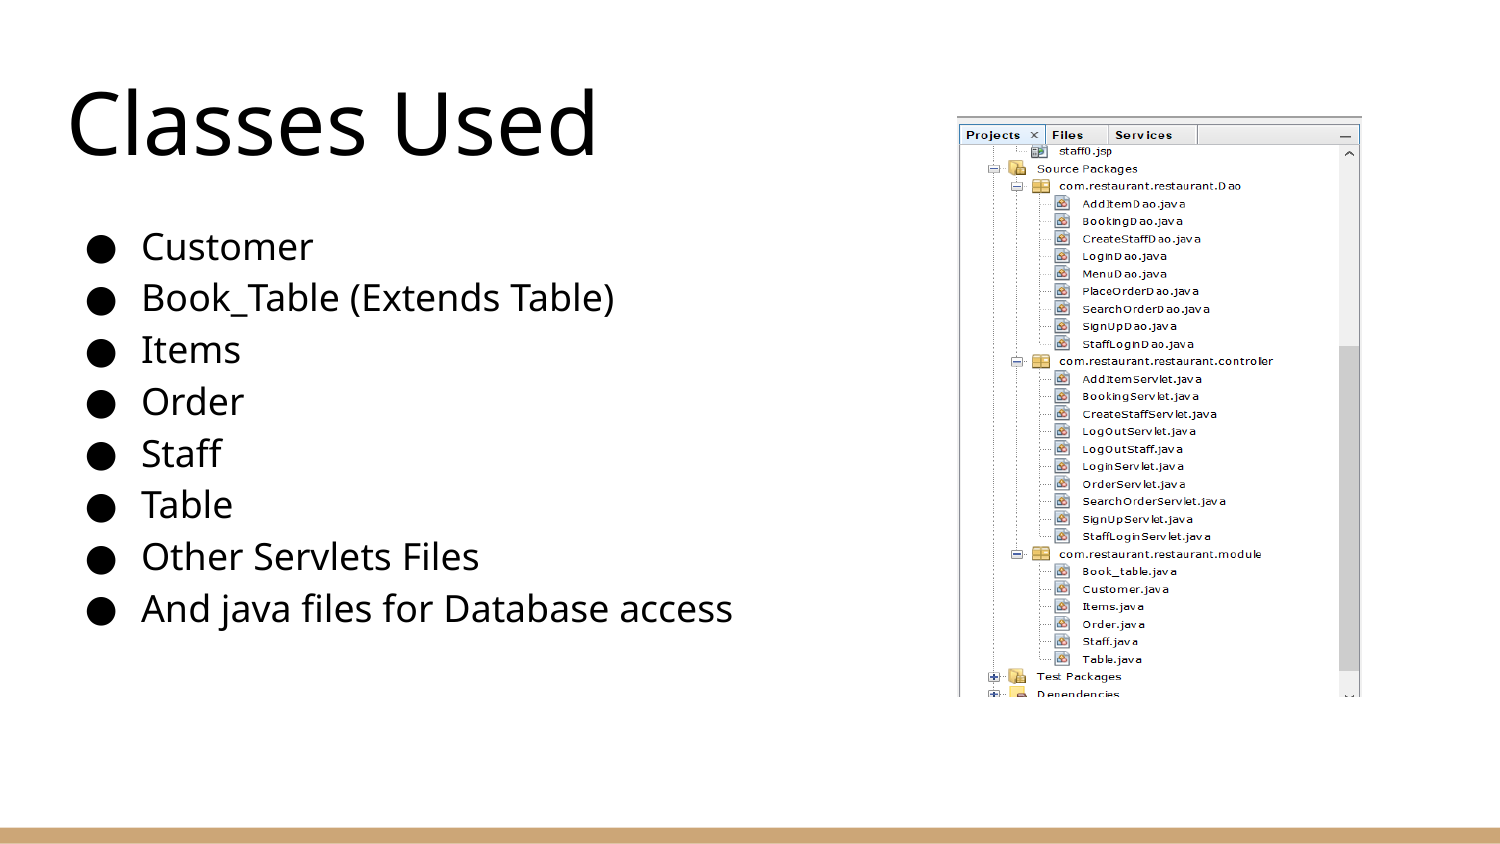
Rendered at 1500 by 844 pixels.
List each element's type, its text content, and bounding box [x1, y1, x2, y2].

list Customer Book_Table (Extends Table) Items Order Staff Table Other Servlets Files And java files for Database access [51, 200, 766, 752]
picture [957, 116, 1362, 697]
title Classes Used [51, 51, 1449, 189]
